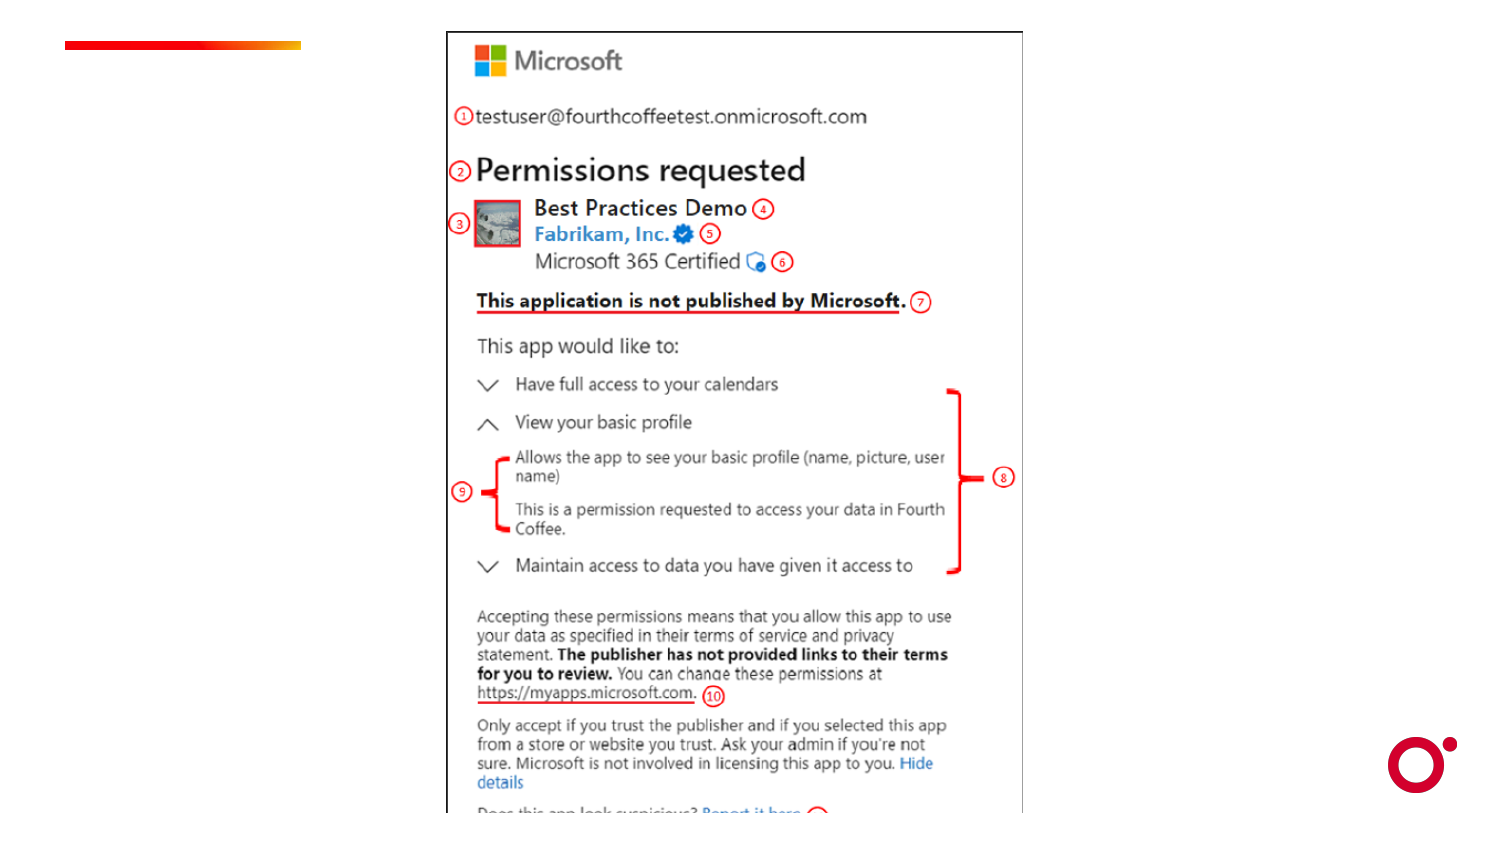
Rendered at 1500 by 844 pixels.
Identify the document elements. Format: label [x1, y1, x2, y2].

picture [65, 41, 301, 50]
picture [446, 30, 1023, 813]
picture [1388, 737, 1457, 793]
